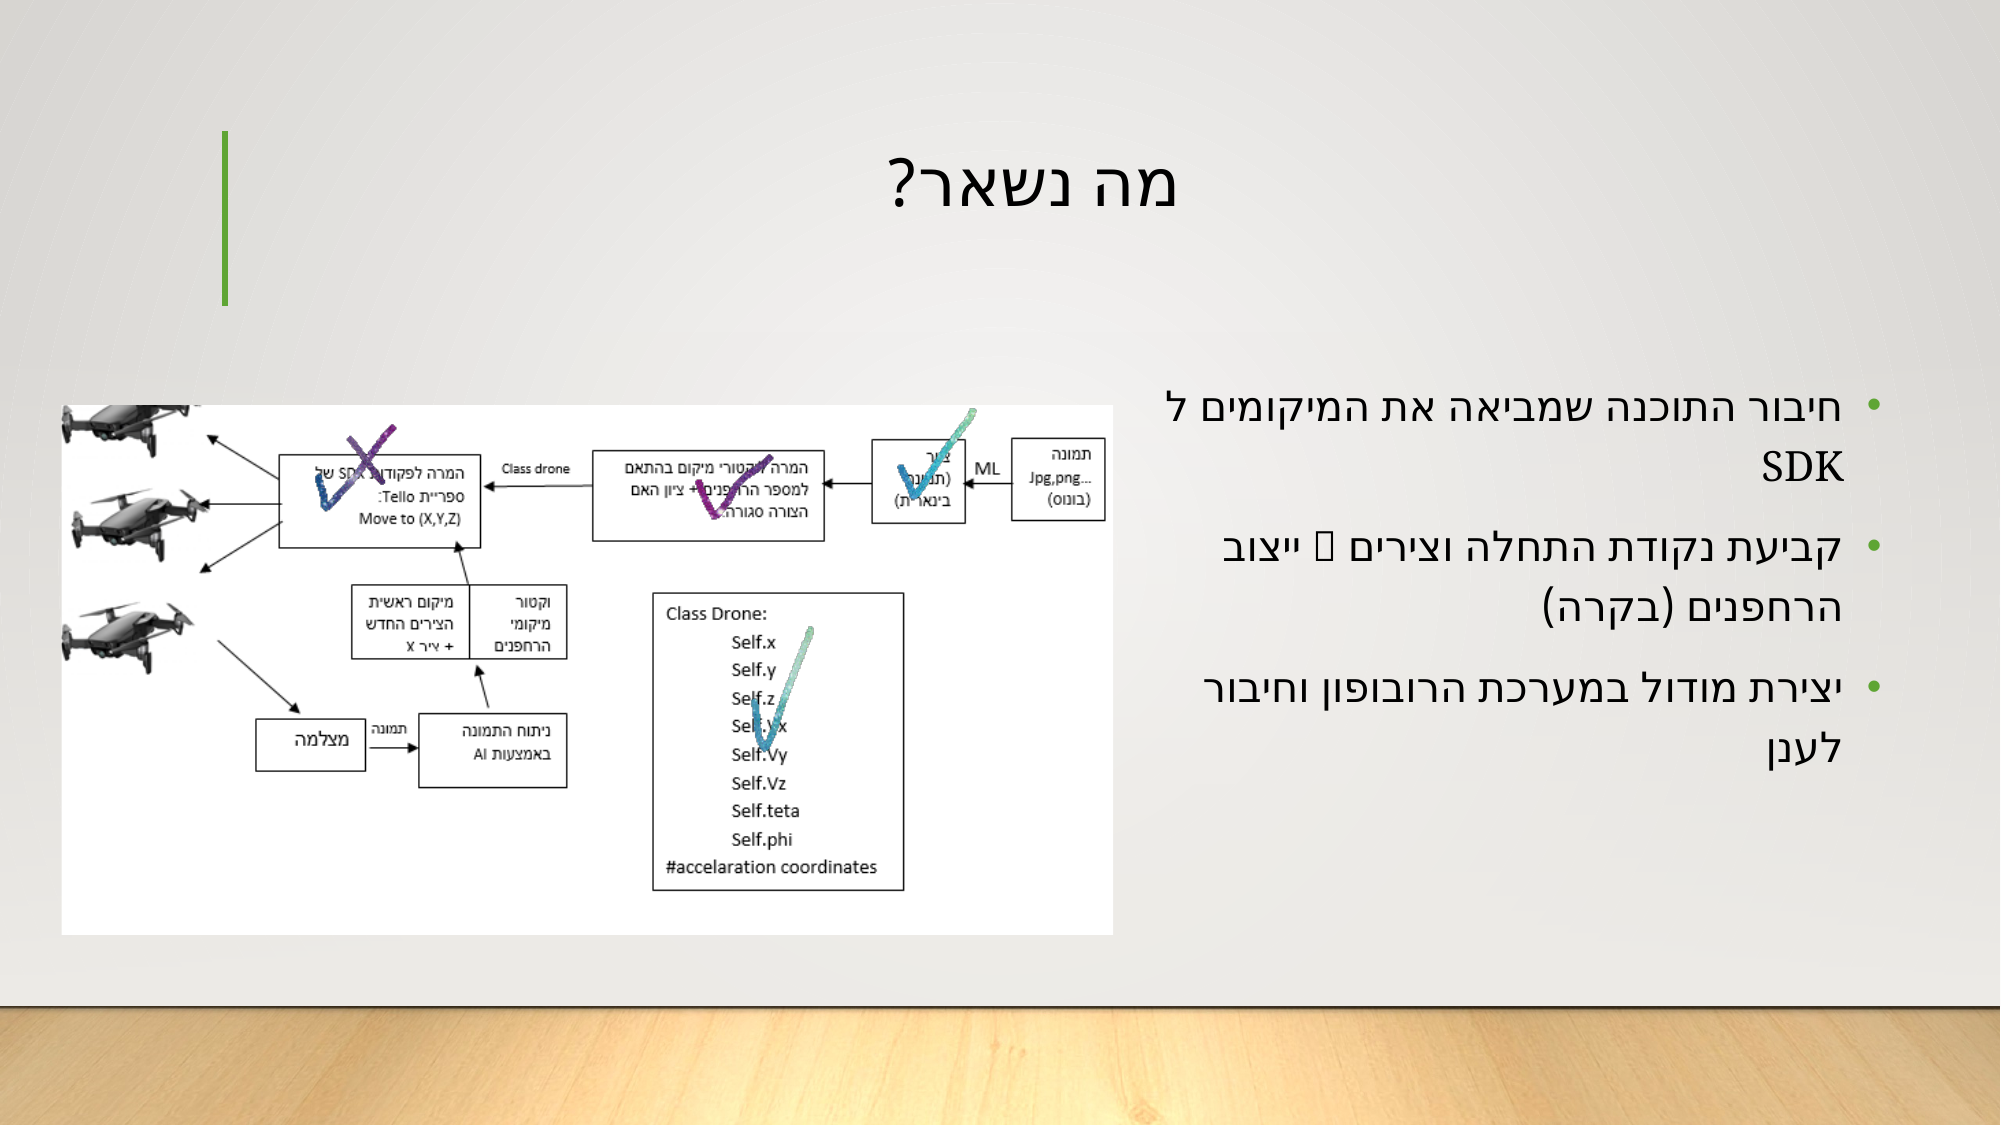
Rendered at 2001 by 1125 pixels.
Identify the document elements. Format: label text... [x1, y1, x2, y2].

picture [61, 403, 1114, 935]
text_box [312, 422, 399, 515]
list חיבור התוכנה שמביאה את המיקומים ל SDK קביעת נקודת התחלה וצירים  ייצוב הרחפנים (בקרה) יצירת מודול במערכת הרובופון וחיבור לענן [1144, 361, 1897, 953]
picture [0, 1006, 2000, 1125]
title מה נשאר? [251, 131, 1814, 229]
